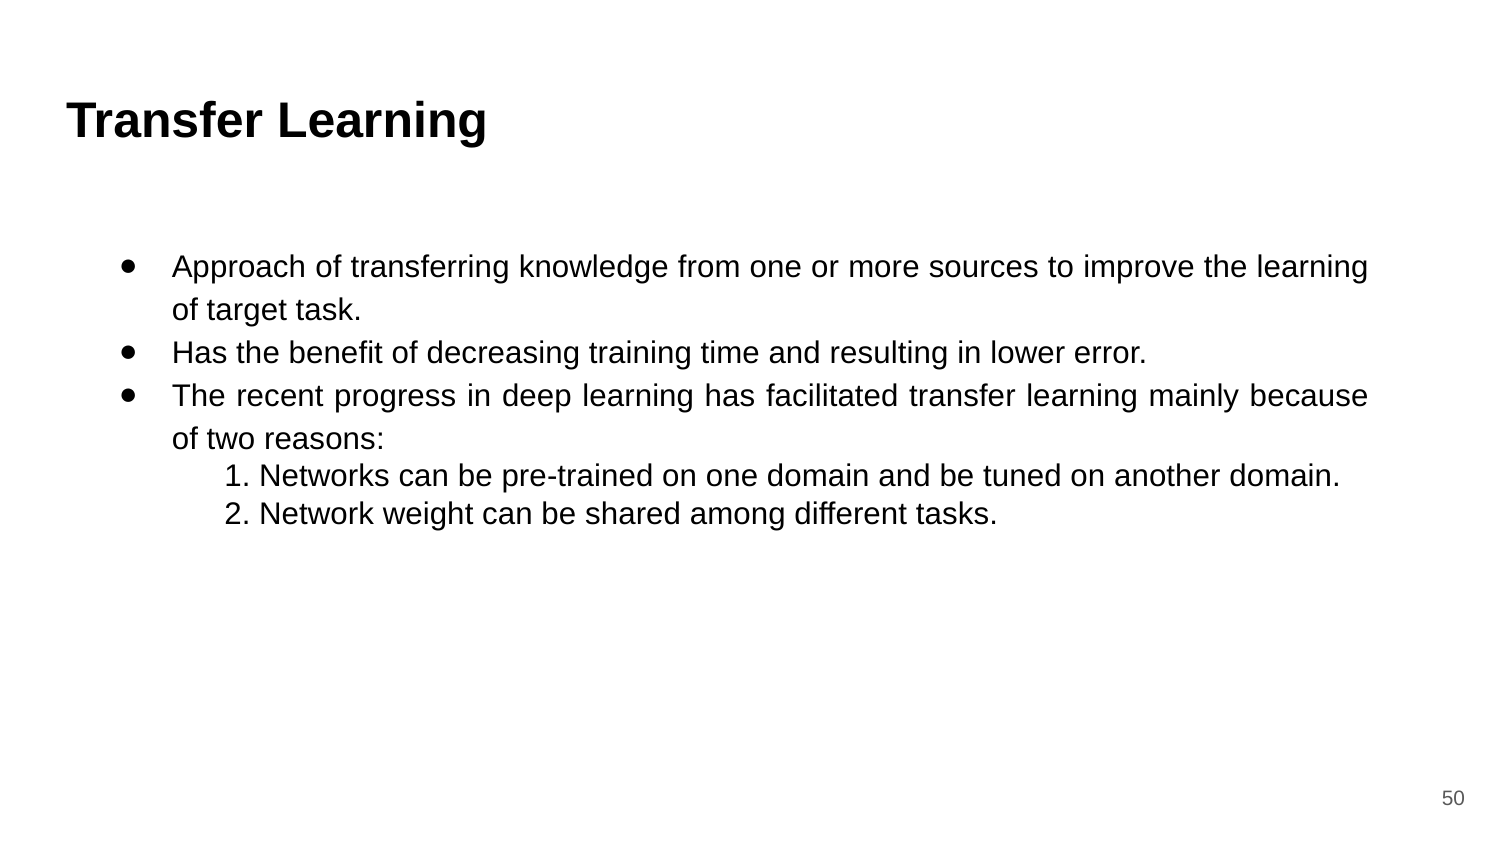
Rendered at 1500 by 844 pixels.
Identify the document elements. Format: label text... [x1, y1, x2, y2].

list Approach of transferring knowledge from one or more sources to improve the learning of target task. Has the benefit of decreasing training time and resulting in lower error. The recent progress in deep learning has facilitated transfer learning mainly because of two reasons: 1. Networks can be pre-trained on one domain and be tuned on another domain. 2. Network weight can be shared among different tasks. [81, 225, 1386, 619]
slide_number 50 [1389, 764, 1480, 830]
title Transfer Learning [51, 72, 1449, 167]
